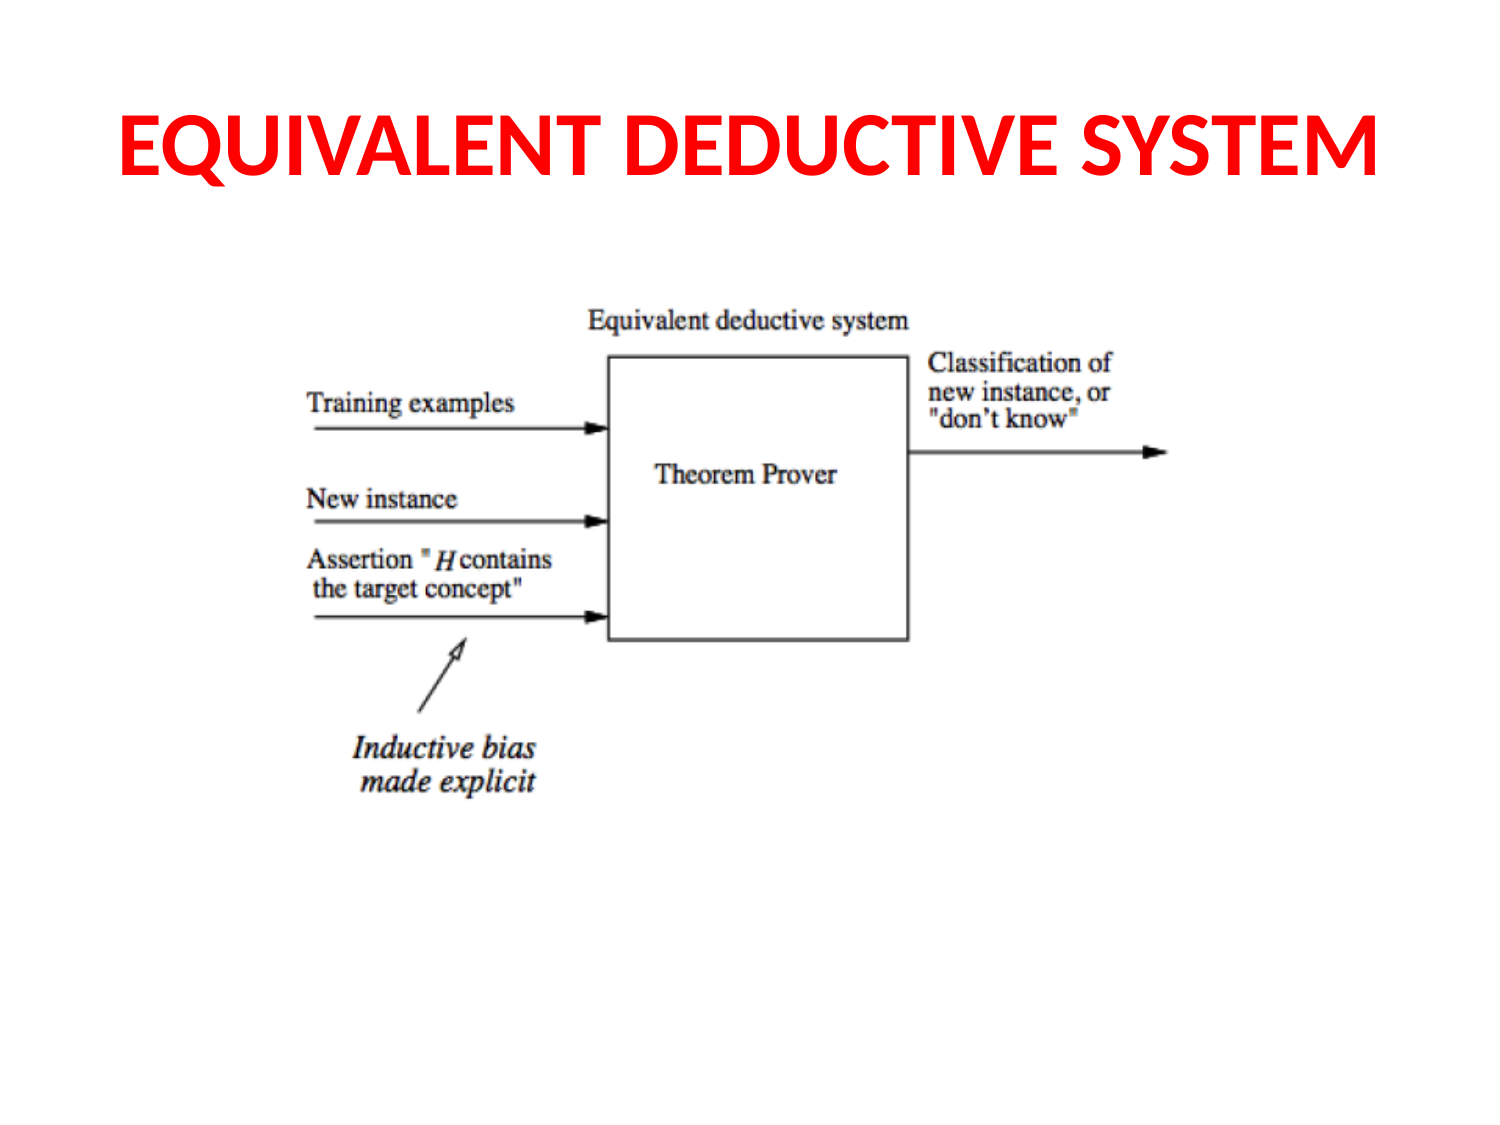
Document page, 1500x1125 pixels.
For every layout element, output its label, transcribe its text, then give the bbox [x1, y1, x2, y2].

title EQUIVALENT DEDUCTIVE SYSTEM [75, 45, 1425, 233]
picture [246, 257, 1254, 868]
